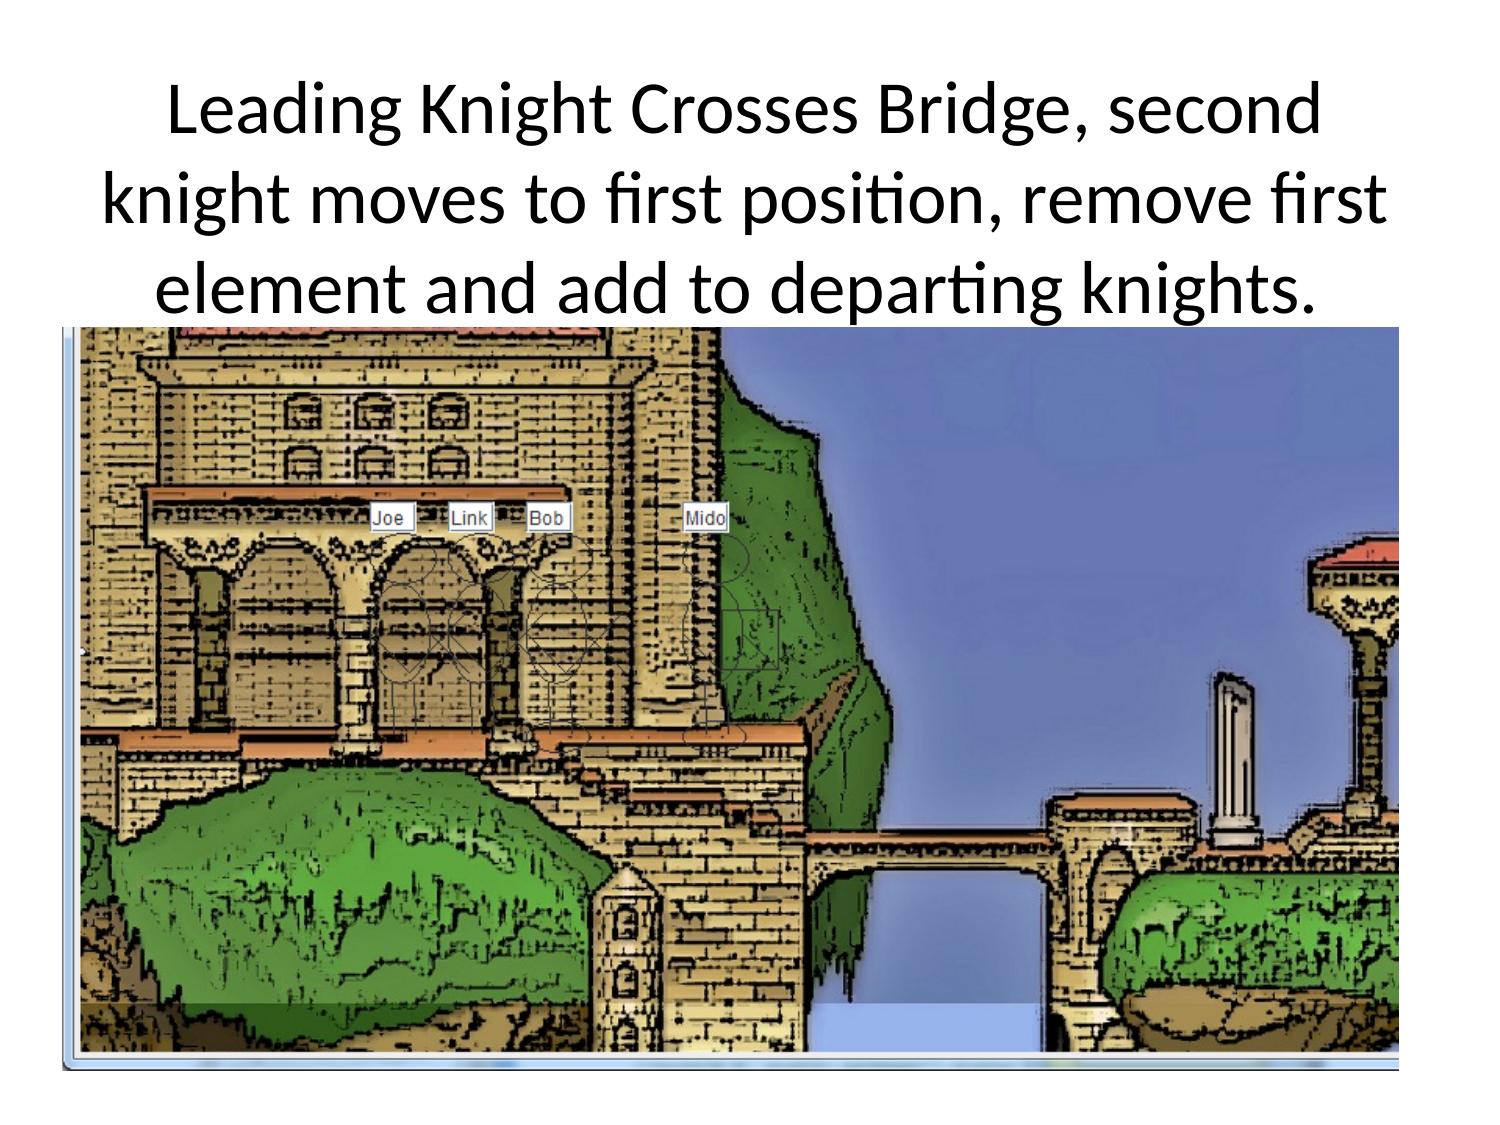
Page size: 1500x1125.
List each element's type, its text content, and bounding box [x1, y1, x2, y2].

title Leading Knight Crosses Bridge, second knight moves to first position, remove first element and add to departing knights. [70, 99, 1421, 288]
picture [62, 327, 1400, 1072]
